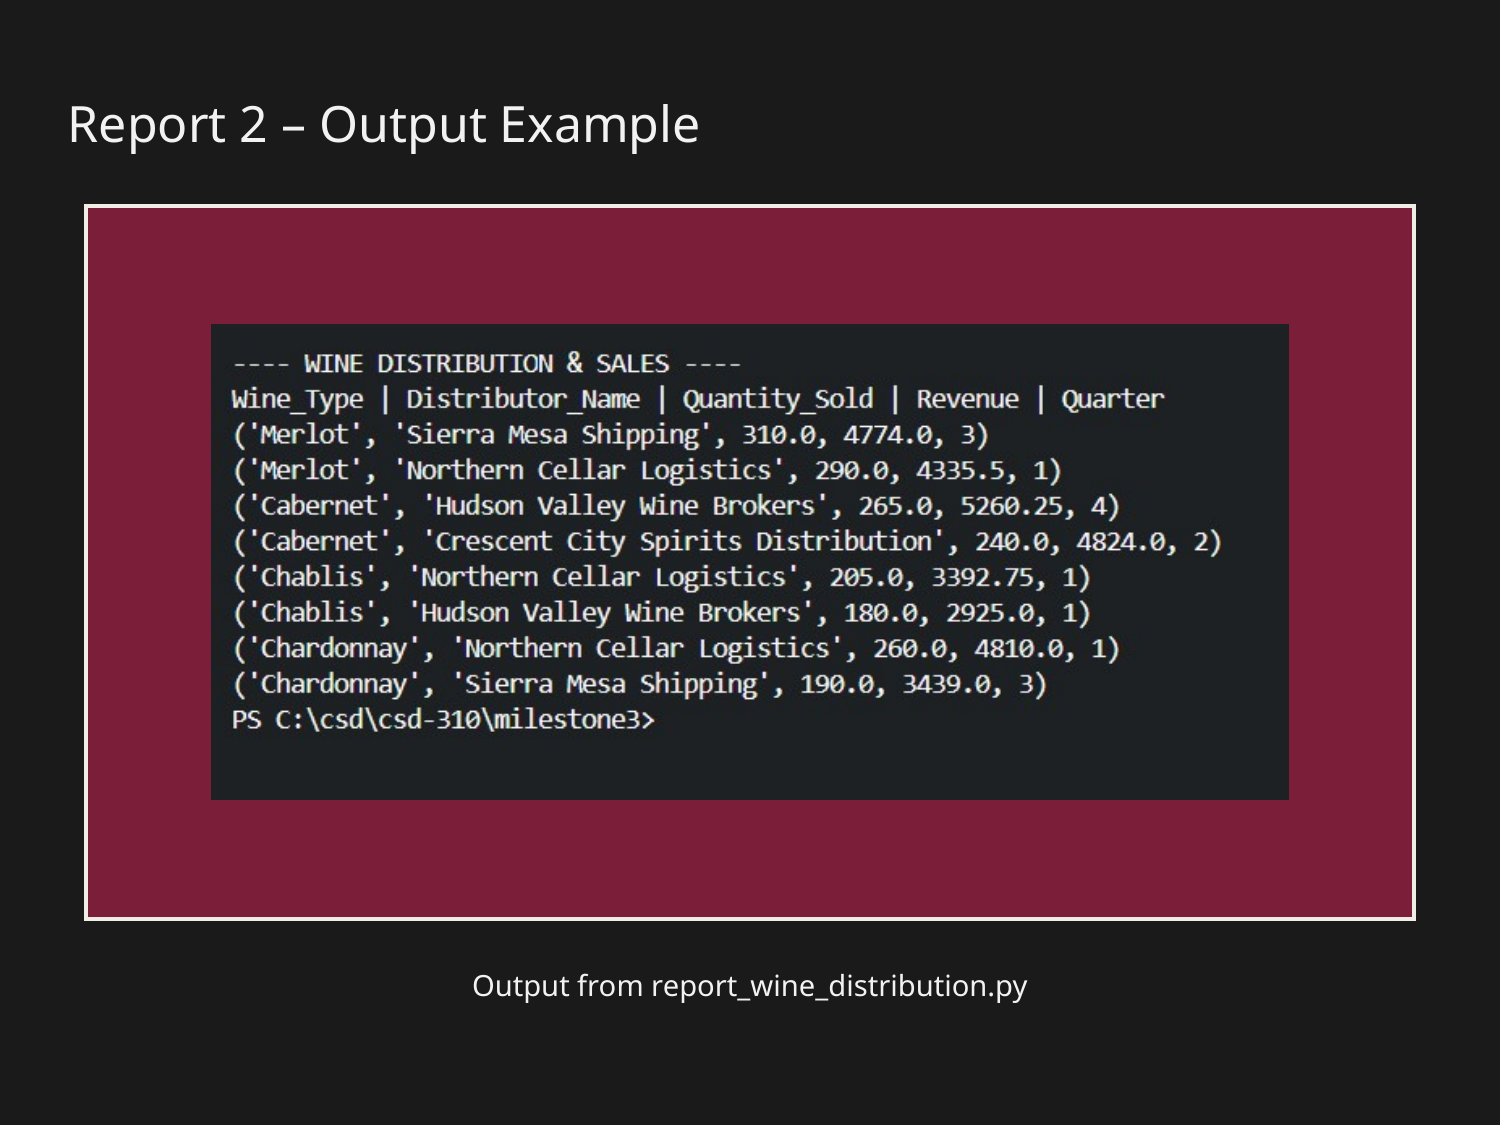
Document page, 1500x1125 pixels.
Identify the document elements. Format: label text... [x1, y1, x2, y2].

picture [211, 324, 1289, 800]
title Report 2 – Output Example [52, 46, 1364, 206]
text_box [86, 206, 1414, 919]
text_box Output from report_wine_distribution.py [457, 959, 1043, 1010]
